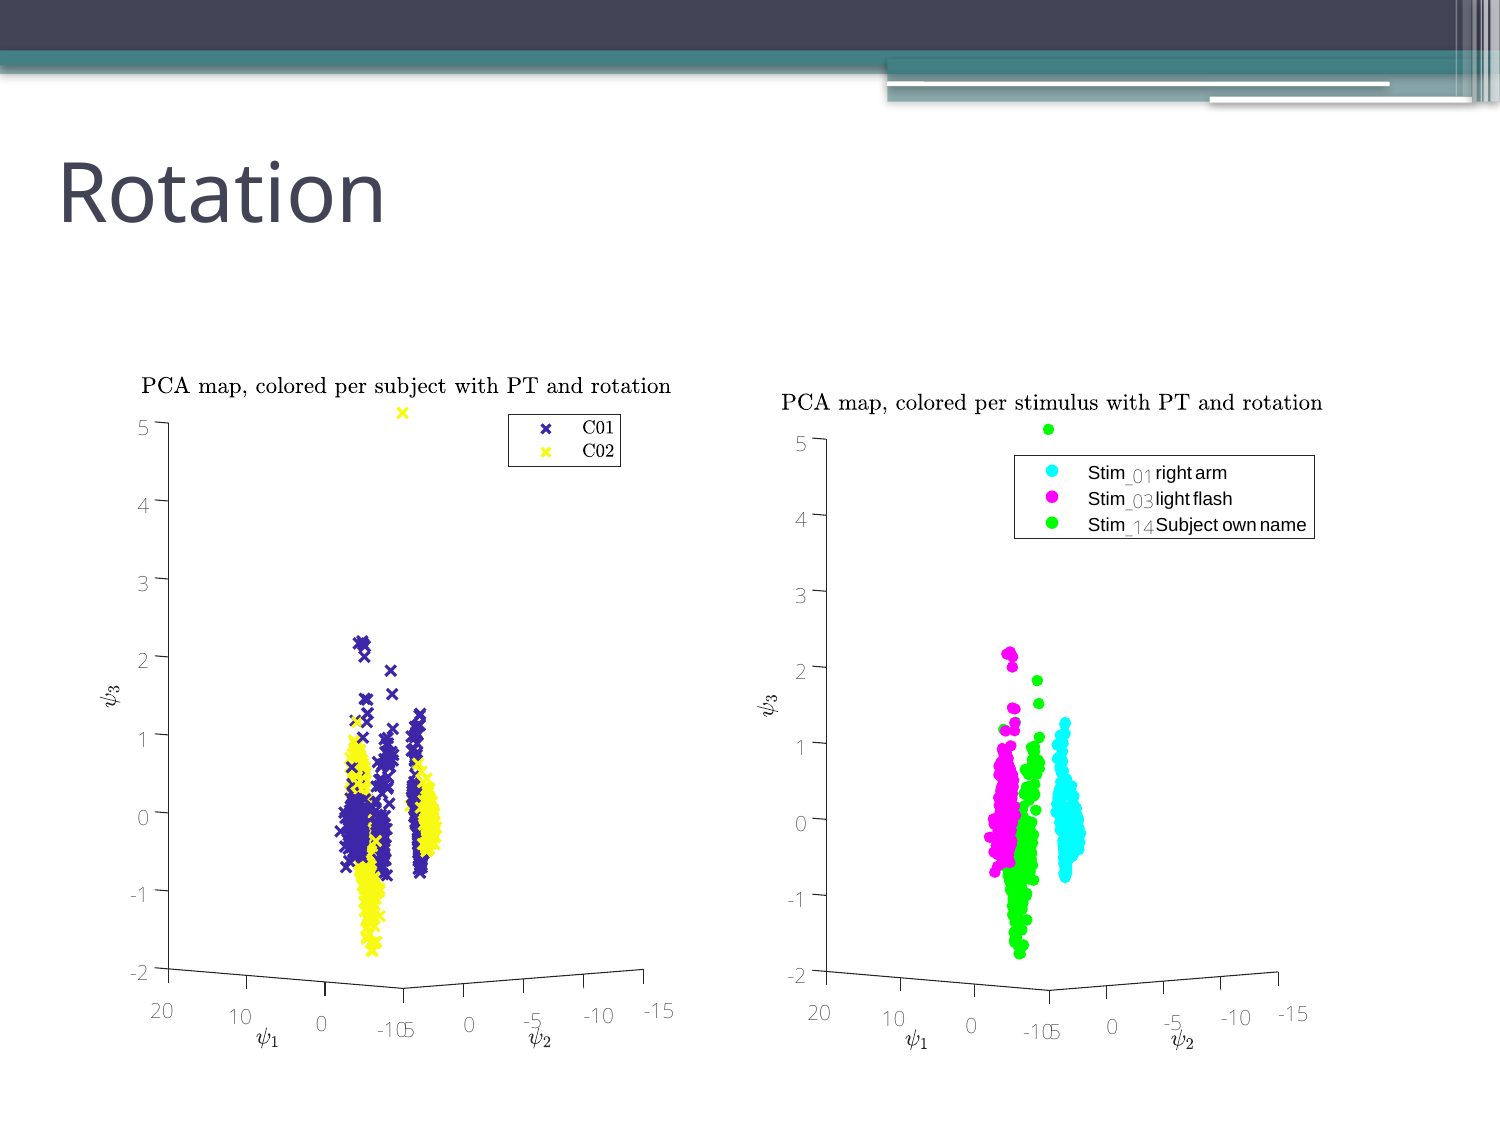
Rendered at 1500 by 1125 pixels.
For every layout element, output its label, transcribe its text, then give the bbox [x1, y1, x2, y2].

picture [749, 368, 1332, 1066]
picture [88, 349, 702, 1066]
title Rotation [41, 101, 1392, 278]
